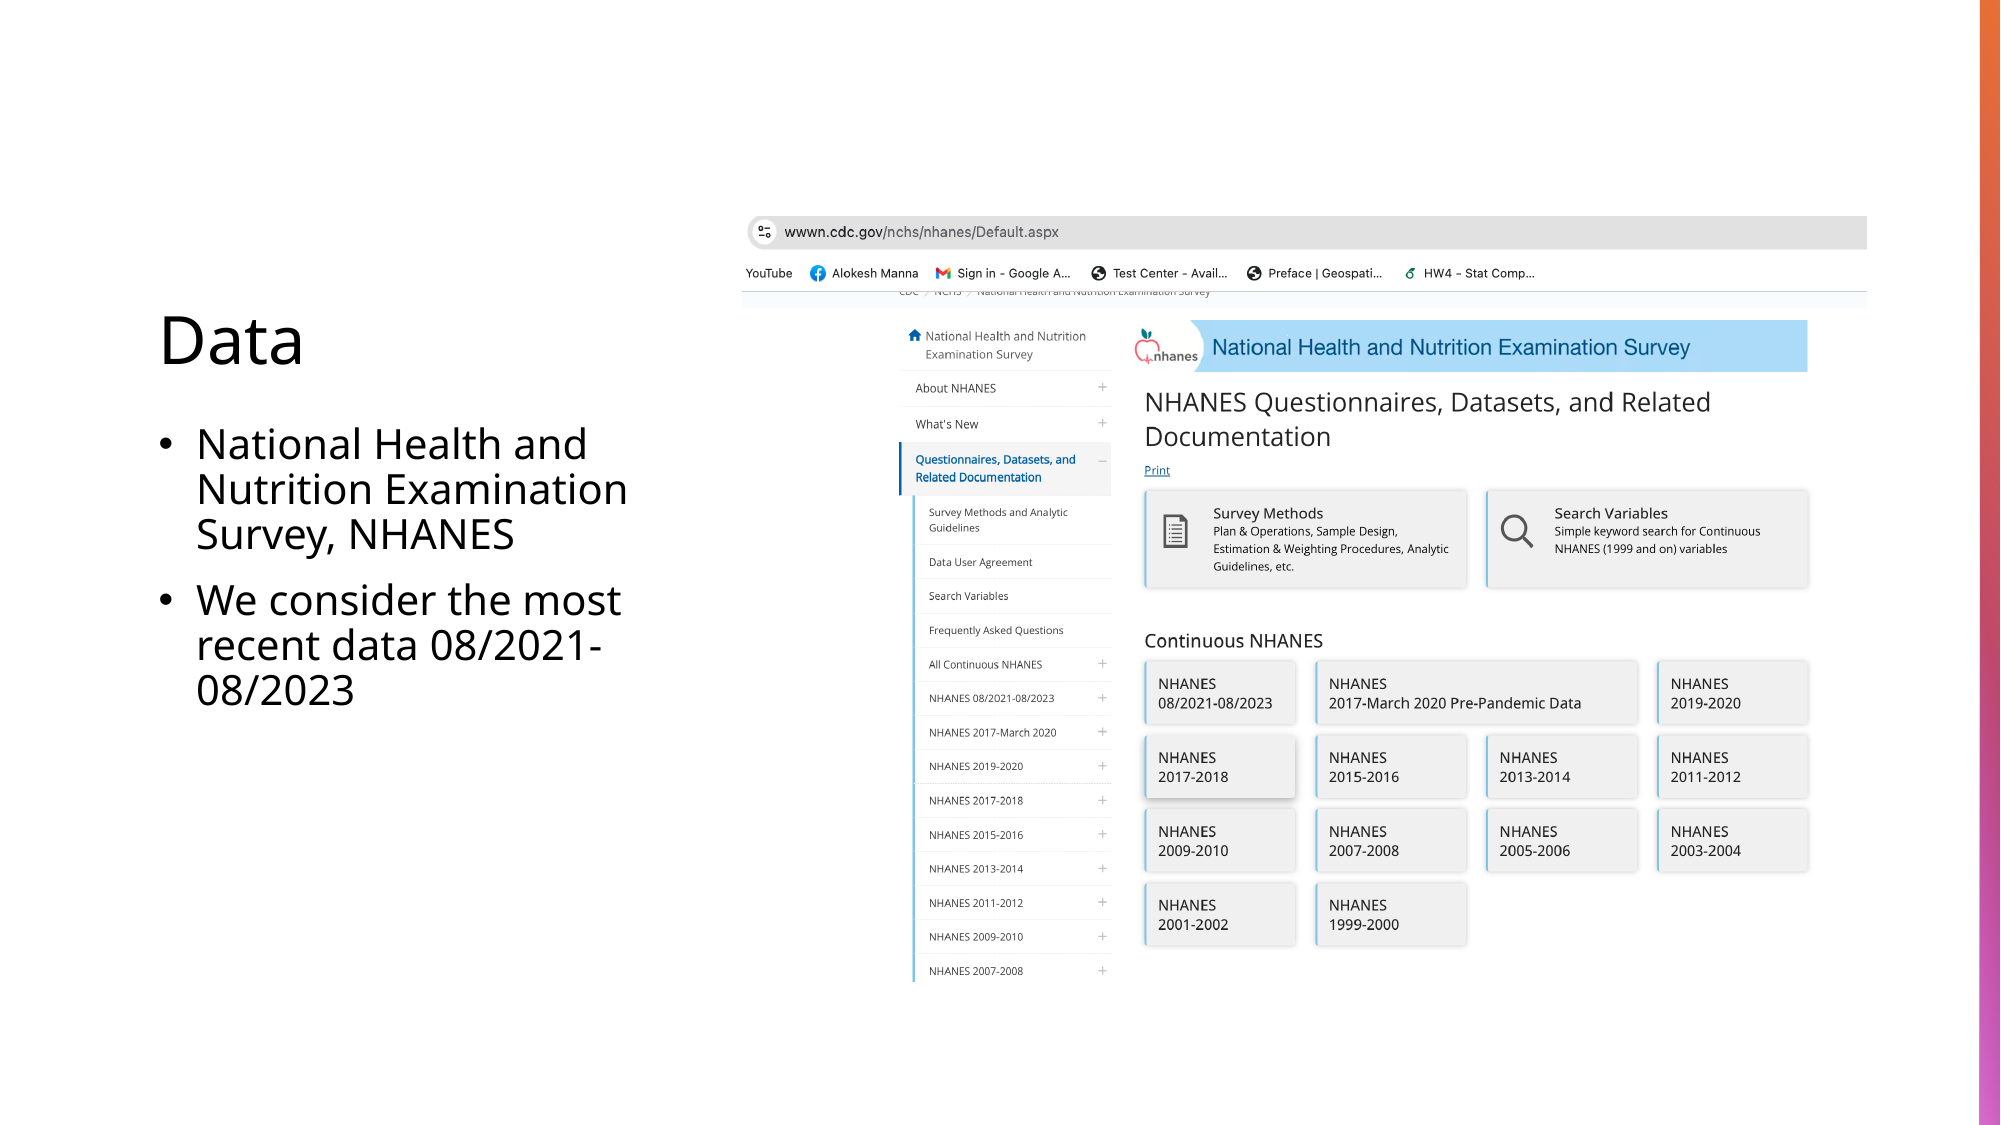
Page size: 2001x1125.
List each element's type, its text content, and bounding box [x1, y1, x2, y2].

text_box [1979, 0, 2000, 1125]
title Data [143, 121, 711, 387]
picture [742, 215, 1867, 982]
list National Health and Nutrition Examination Survey, NHANES We consider the most recent data 08/2021-08/2023 [143, 415, 711, 982]
